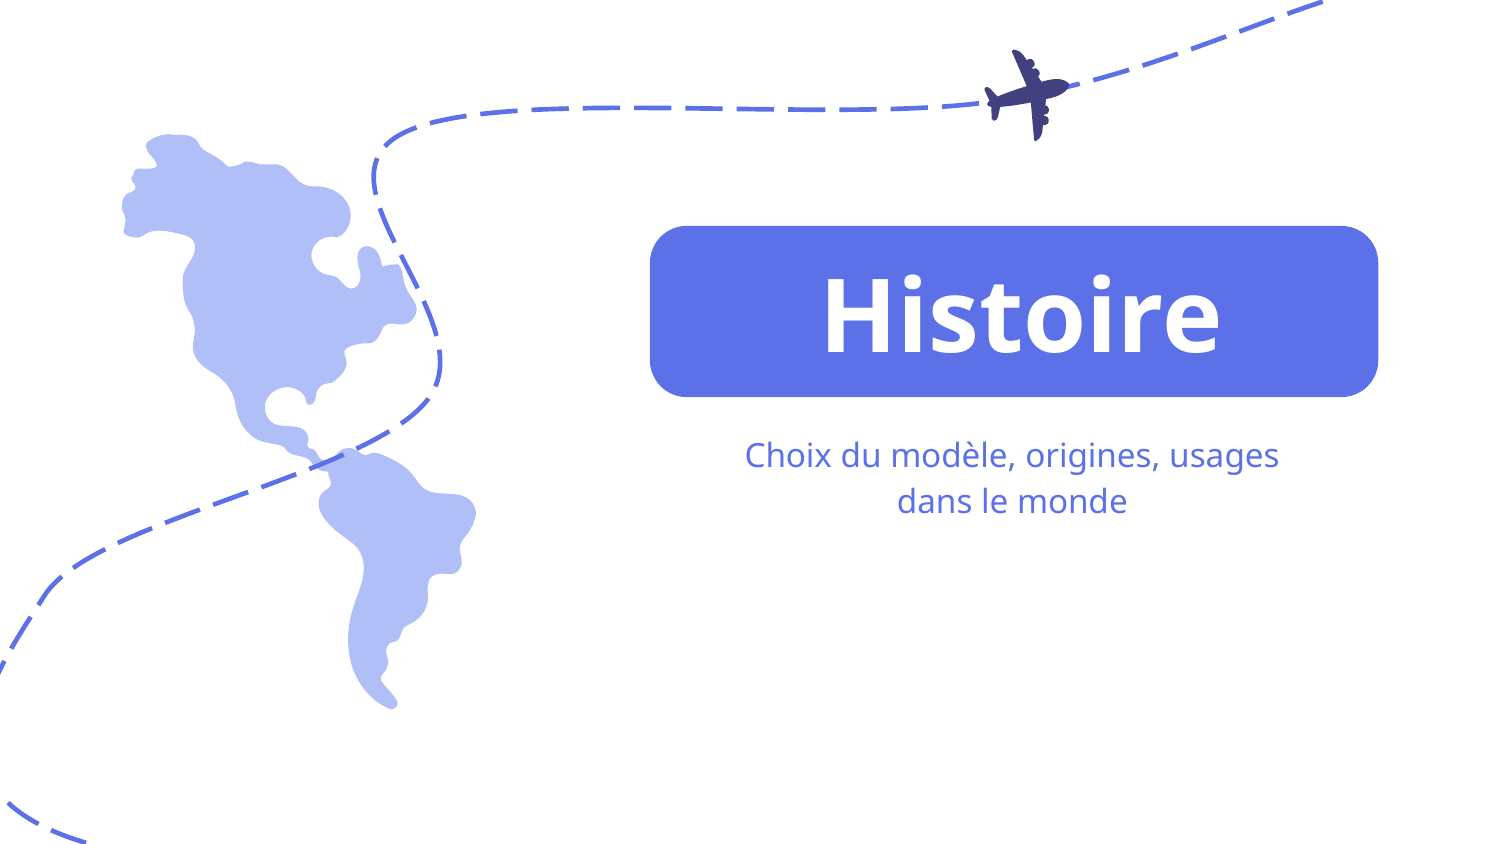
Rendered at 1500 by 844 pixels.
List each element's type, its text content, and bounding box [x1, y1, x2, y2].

text_box [122, 134, 417, 466]
subtitle Choix du modèle, origines, usages dans le monde [695, 413, 1330, 628]
text_box [984, 49, 1070, 142]
title Histoire [664, 268, 1379, 355]
text_box [0, 0, 1500, 844]
